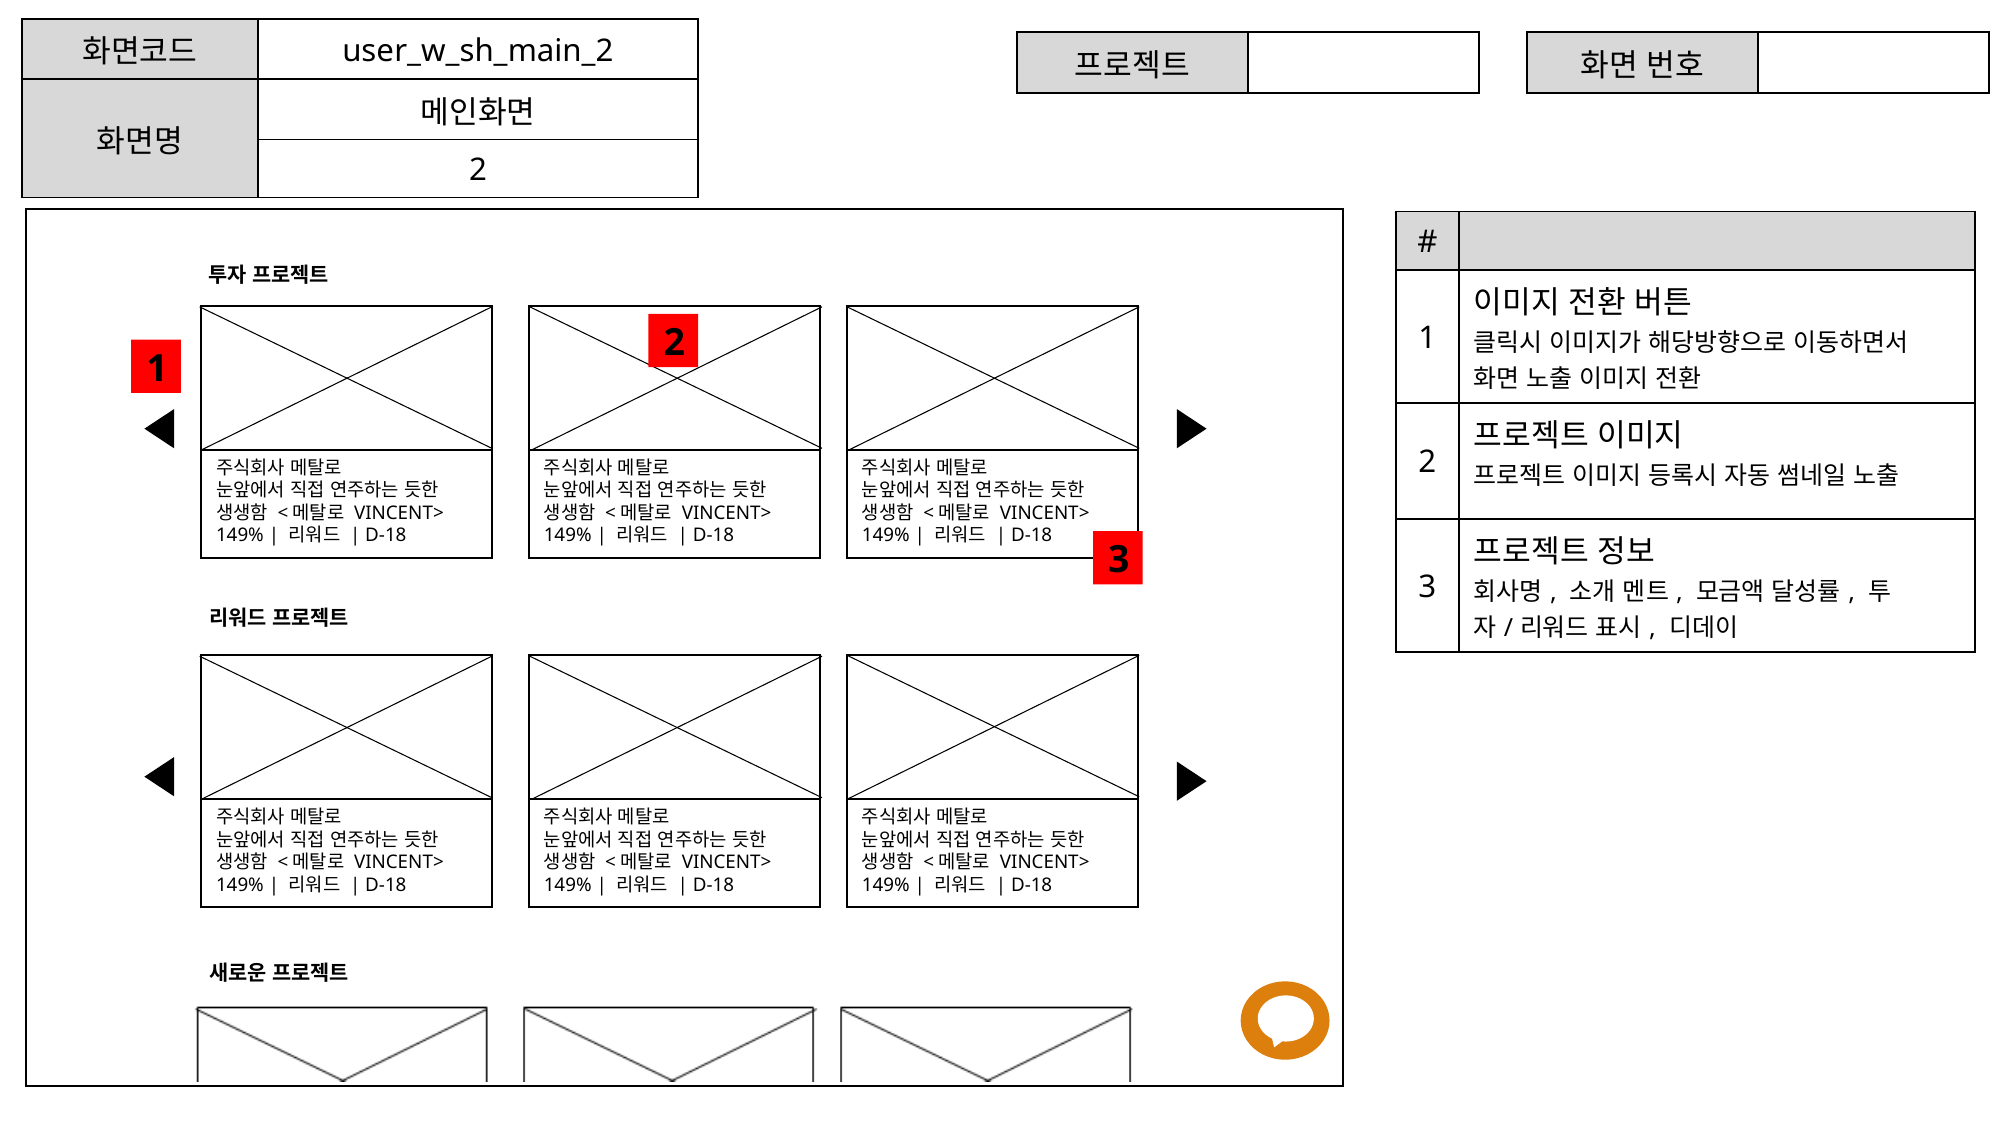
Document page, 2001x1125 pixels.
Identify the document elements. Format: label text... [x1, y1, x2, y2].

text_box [1240, 981, 1330, 1060]
table_cell 2 [259, 140, 697, 197]
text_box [528, 654, 820, 907]
table_cell 1 [1397, 271, 1458, 402]
text_box [1175, 407, 1209, 451]
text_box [199, 305, 492, 558]
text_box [528, 305, 820, 558]
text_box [847, 799, 1138, 907]
table_header [1249, 33, 1478, 92]
table_header [1759, 33, 1988, 92]
table_header 화면 번호 [1528, 33, 1757, 92]
text_box [142, 407, 176, 451]
table_cell 화면명 [23, 80, 257, 197]
table_cell 메인화면 [259, 80, 697, 139]
table_header [1460, 212, 1974, 269]
table_cell 3 [1397, 520, 1458, 651]
text_box 리워드 프로젝트 [194, 597, 364, 638]
text_box 새로운 프로젝트 [194, 951, 364, 982]
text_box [529, 656, 823, 800]
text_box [199, 654, 492, 907]
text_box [847, 450, 1138, 558]
text_box 투자 프로젝트 [193, 254, 344, 294]
table_header user_w_sh_main_2 [259, 20, 697, 78]
table_header 프로젝트 [1018, 33, 1247, 92]
table_cell 2 [1397, 404, 1458, 518]
table_cell 프로젝트 정보 회사명, 소개 멘트, 모금액 달성률, 투자/리워드 표시, 디데이 [1460, 520, 1974, 651]
table_cell 이미지 전환 버튼 클릭시 이미지가 해당방향으로 이동하면서 화면 노출 이미지 전환 [1460, 271, 1974, 402]
text_box 1 [131, 339, 181, 393]
text_box [25, 208, 1344, 1087]
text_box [529, 306, 823, 450]
text_box [1175, 759, 1209, 803]
table_header # [1397, 212, 1458, 269]
table_cell 프로젝트 이미지 프로젝트 이미지 등록시 자동 썸네일 노출 [1460, 404, 1974, 518]
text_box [847, 306, 1140, 450]
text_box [847, 655, 1140, 799]
text_box 3 [1093, 531, 1143, 585]
text_box [142, 755, 176, 799]
picture [177, 982, 1170, 1082]
table_header 화면코드 [23, 20, 257, 78]
